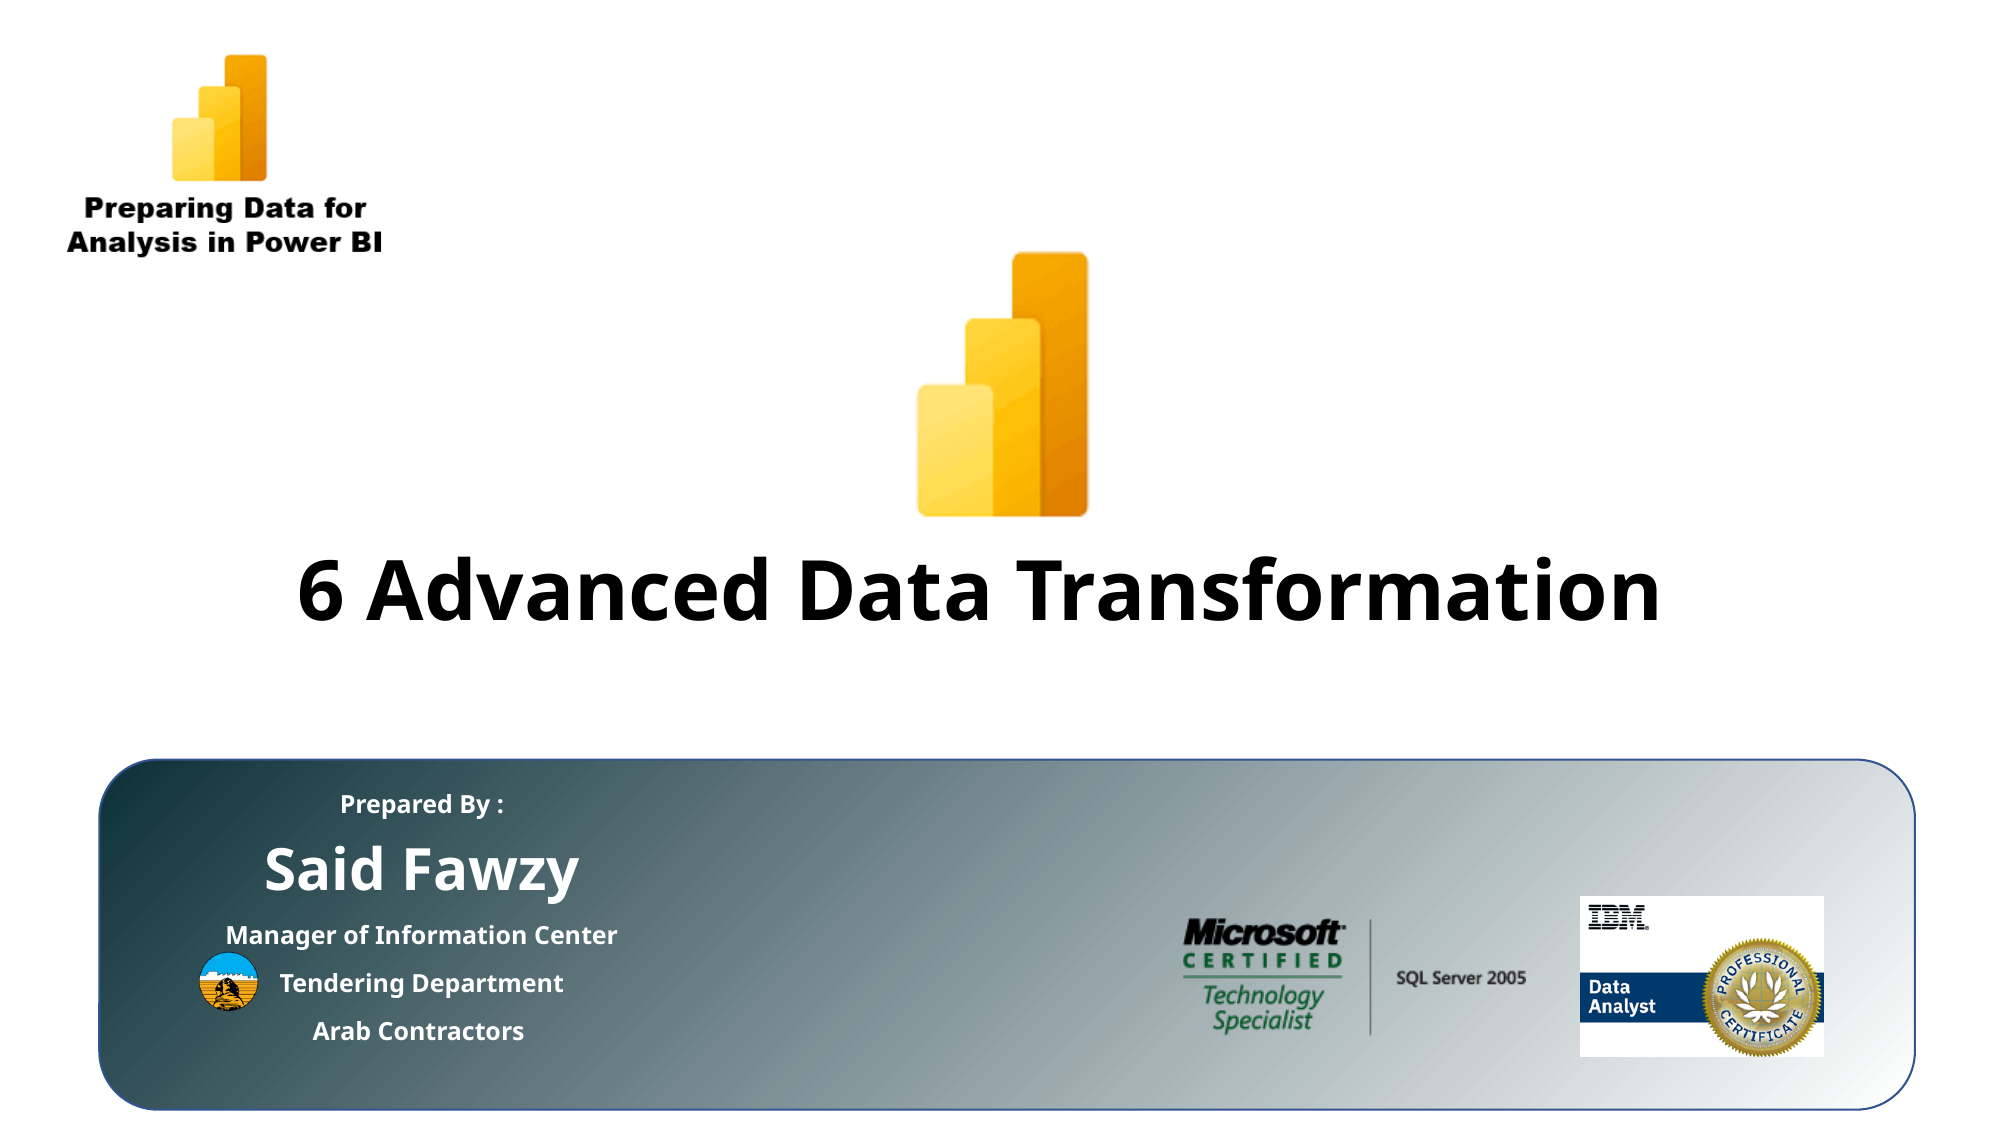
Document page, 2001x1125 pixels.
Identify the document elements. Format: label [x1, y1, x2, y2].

picture [49, 26, 396, 268]
text_box [49, 759, 1915, 1110]
text_box [0, 141, 1981, 693]
